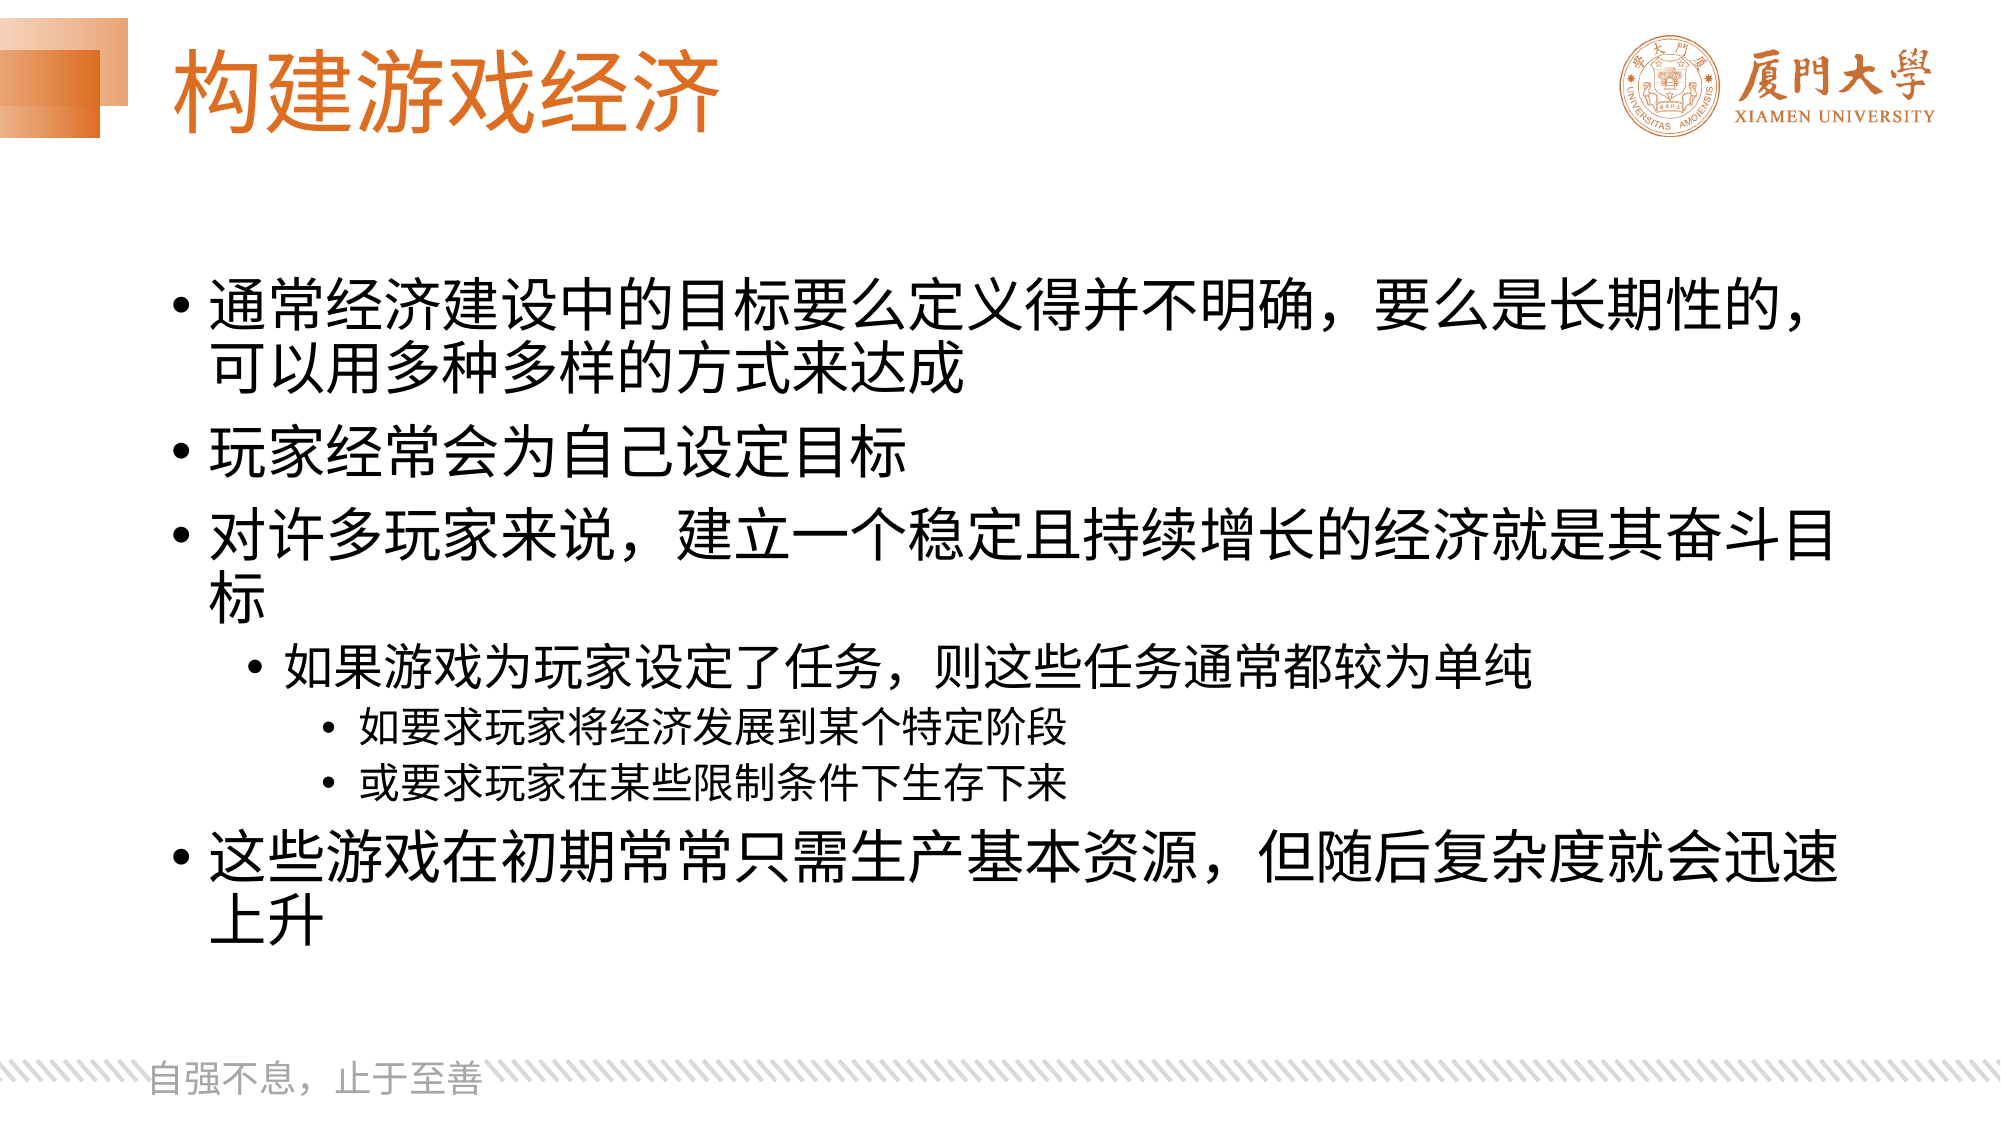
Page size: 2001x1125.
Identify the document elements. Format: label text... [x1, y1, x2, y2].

list 通常经济建设中的目标要么定义得并不明确，要么是长期性的，可以用多种多样的方式来达成 玩家经常会为自己设定目标 对许多玩家来说，建立一个稳定且持续增长的经济就是其奋斗目标 如果游戏为玩家设定了任务，则这些任务通常都较为单纯 如要求玩家将经济发展到某个特定阶段 或要求玩家在某些限制条件下生存下来 这些游戏在初期常常只需生产基本资源，但随后复杂度就会迅速上升 [156, 268, 1882, 996]
title 构建游戏经济 [156, 16, 1882, 177]
